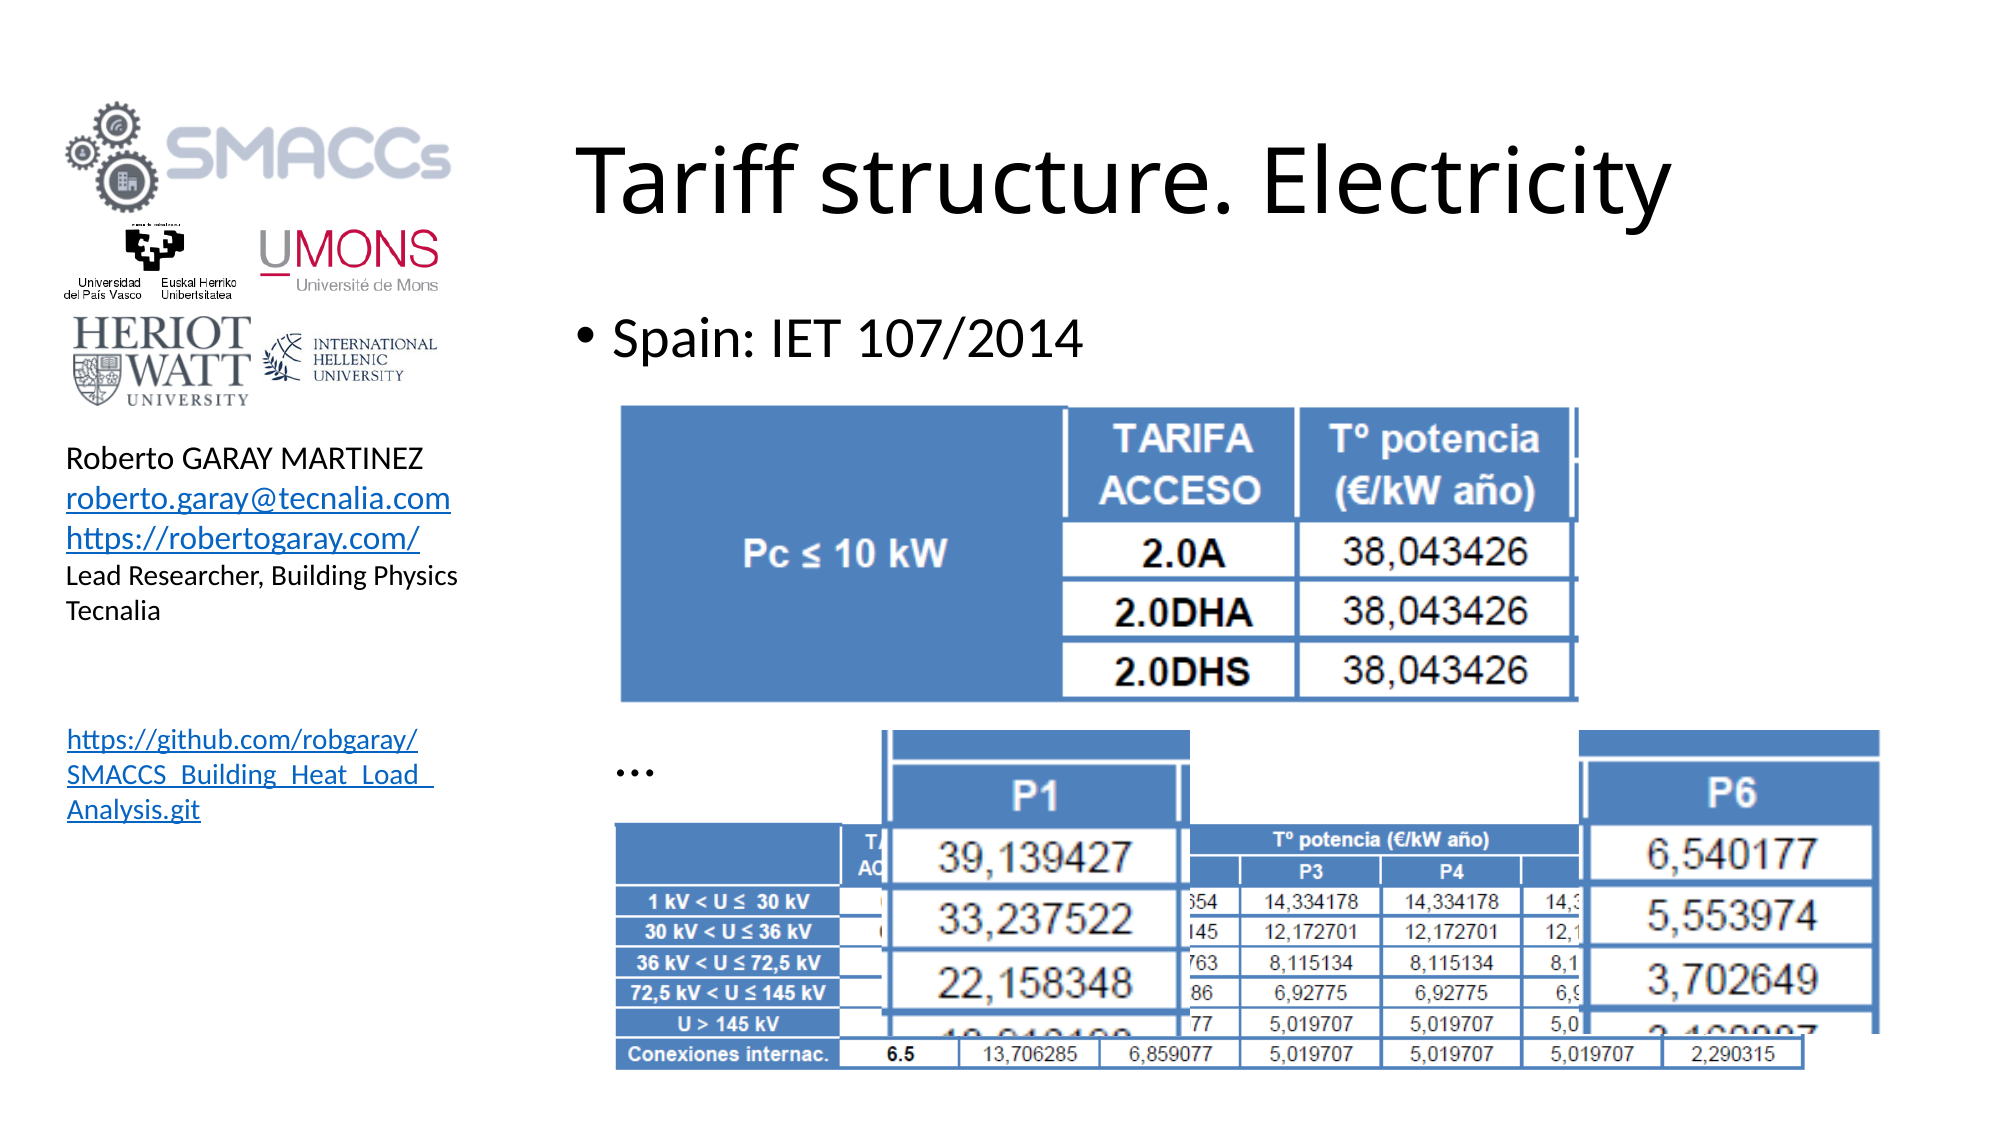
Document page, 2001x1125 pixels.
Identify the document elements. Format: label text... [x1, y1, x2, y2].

picture [62, 218, 240, 307]
picture [73, 316, 251, 406]
picture [260, 324, 438, 390]
picture [598, 397, 1579, 715]
picture [260, 229, 438, 291]
title Tariff structure. Electricity [560, 91, 1863, 278]
picture [611, 730, 1888, 1075]
list Spain: IET 107/2014 … [560, 299, 1863, 1014]
